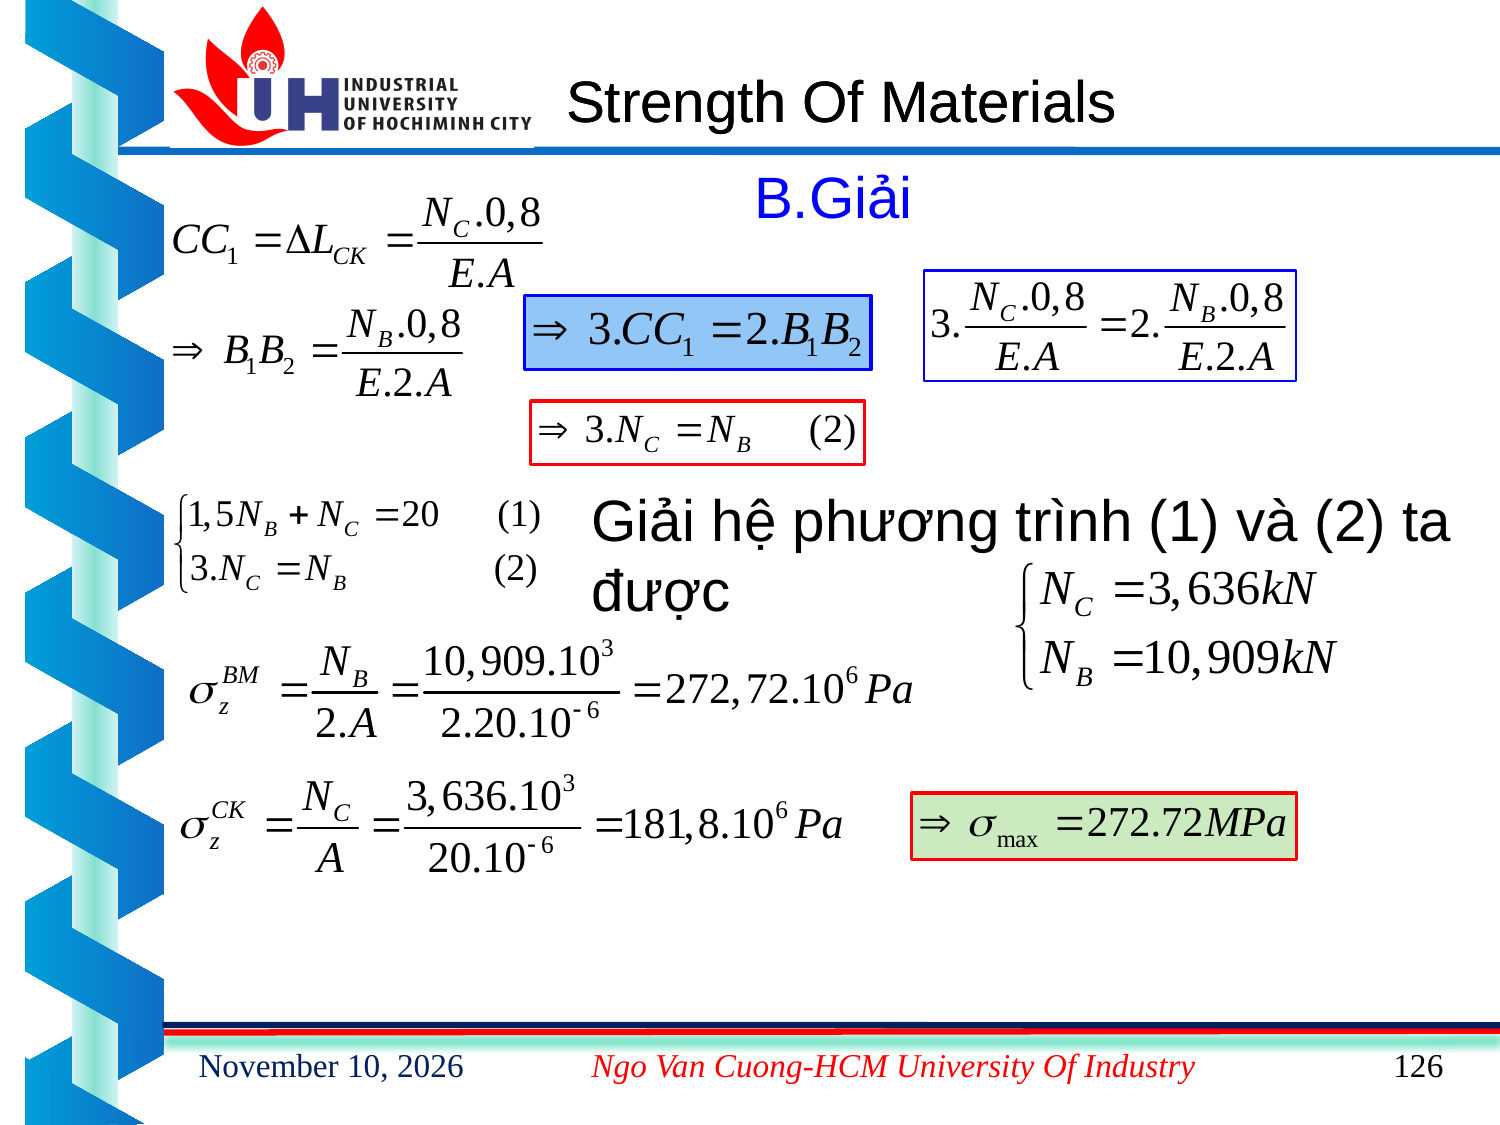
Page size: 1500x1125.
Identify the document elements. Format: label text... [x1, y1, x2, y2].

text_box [912, 794, 1296, 859]
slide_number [183, 1036, 497, 1112]
text_box B.Giải [739, 152, 948, 238]
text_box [531, 402, 864, 463]
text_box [183, 626, 923, 748]
slide_number 126 [1276, 1036, 1459, 1112]
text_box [525, 296, 870, 369]
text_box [1004, 553, 1351, 701]
picture [170, 3, 534, 148]
footer Ngo Van Cuong-HCM University Of Industry [512, 1036, 1276, 1112]
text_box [165, 487, 595, 601]
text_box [165, 296, 471, 406]
title Strength Of Materials [551, 56, 1376, 143]
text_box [173, 761, 851, 883]
text_box Giải hệ phương trình (1) và (2) ta được [576, 475, 1476, 631]
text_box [165, 185, 552, 298]
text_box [924, 271, 1296, 380]
